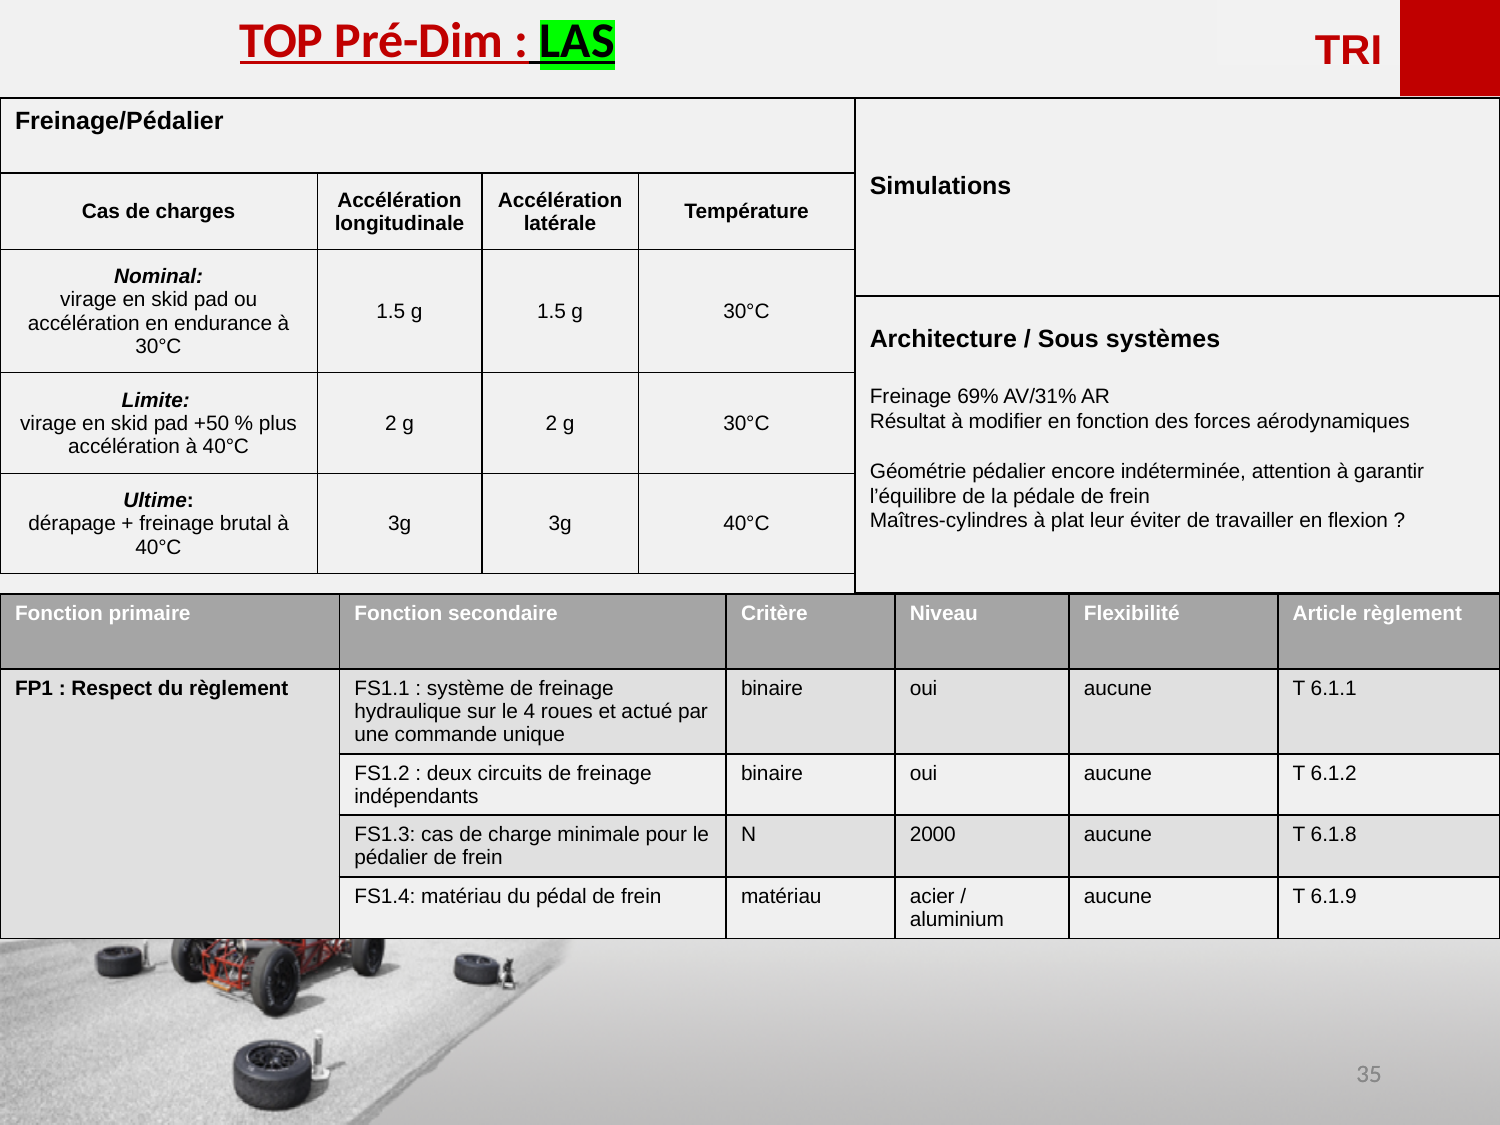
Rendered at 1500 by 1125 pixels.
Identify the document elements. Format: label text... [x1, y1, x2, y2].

text_box Freinage/Pédalier [0, 97, 854, 173]
picture [0, 574, 854, 593]
table_cell 1.5 g [318, 250, 481, 372]
picture [0, 0, 1400, 97]
text_box TRI [1299, 14, 1400, 81]
table_cell FP1 : Respect du règlement [1, 670, 339, 938]
table_cell acier / aluminium [896, 878, 1068, 938]
table_cell Ultime: dérapage + freinage brutal à 40°C [1, 474, 317, 573]
table_cell binaire [727, 755, 894, 814]
table_header Niveau [896, 595, 1068, 668]
text_box Architecture / Sous systèmes Freinage 69% AV/31% AR Résultat à modifier en fonction des forces aérodynamiques Géométrie pédalier encore indéterminée, attention à garantir l’équilibre de la pédale de frein Maîtres-cylindres à plat leur éviter de travailler en flexion ? [854, 296, 1500, 594]
table_cell aucune [1070, 878, 1277, 938]
table_header Fonction secondaire [340, 595, 725, 668]
table_cell oui [896, 755, 1068, 814]
table_header Température [639, 174, 854, 249]
table_cell 2 g [318, 373, 481, 473]
table_cell 30°C [639, 373, 854, 473]
table_header Fonction primaire [1, 595, 339, 668]
table_header Accélération latérale [483, 174, 638, 249]
table_cell N [727, 816, 894, 876]
picture [0, 939, 1500, 1125]
table_cell FS1.3: cas de charge minimale pour le pédalier de frein [340, 816, 725, 876]
table_header Article règlement [1279, 595, 1499, 668]
table_header Cas de charges [1, 174, 317, 249]
table_cell 2 g [483, 373, 638, 473]
table_cell oui [896, 670, 1068, 753]
table_cell 2000 [896, 816, 1068, 876]
text_box <<<<<< [1400, 0, 1500, 97]
table_cell T 6.1.8 [1279, 816, 1499, 876]
table_cell 3g [318, 474, 481, 573]
table_header Flexibilité [1070, 595, 1277, 668]
table_cell T 6.1.9 [1279, 878, 1499, 938]
table_cell Limite: virage en skid pad +50 % plus accélération à 40°C [1, 373, 317, 473]
table_cell T 6.1.1 [1279, 670, 1499, 753]
slide_number ‹#› [1059, 1042, 1397, 1103]
table_cell aucune [1070, 670, 1277, 753]
text_box TOP Pré-Dim : LAS [0, 0, 855, 76]
table_cell 40°C [639, 474, 854, 573]
table_header Accélération longitudinale [318, 174, 481, 249]
table_cell 3g [483, 474, 638, 573]
table_cell Nominal: virage en skid pad ou accélération en endurance à 30°C [1, 250, 317, 372]
table_cell 1.5 g [483, 250, 638, 372]
table_cell FS1.2 : deux circuits de freinage indépendants [340, 755, 725, 814]
table_cell aucune [1070, 816, 1277, 876]
table_header Critère [727, 595, 894, 668]
table_cell 30°C [639, 250, 854, 372]
table_cell FS1.4: matériau du pédal de frein [340, 878, 725, 938]
table_cell binaire [727, 670, 894, 753]
table_cell aucune [1070, 755, 1277, 814]
table_cell T 6.1.2 [1279, 755, 1499, 814]
text_box Simulations [854, 97, 1500, 296]
table_cell matériau [727, 878, 894, 938]
table_cell FS1.1 : système de freinage hydraulique sur le 4 roues et actué par une commande unique [340, 670, 725, 753]
